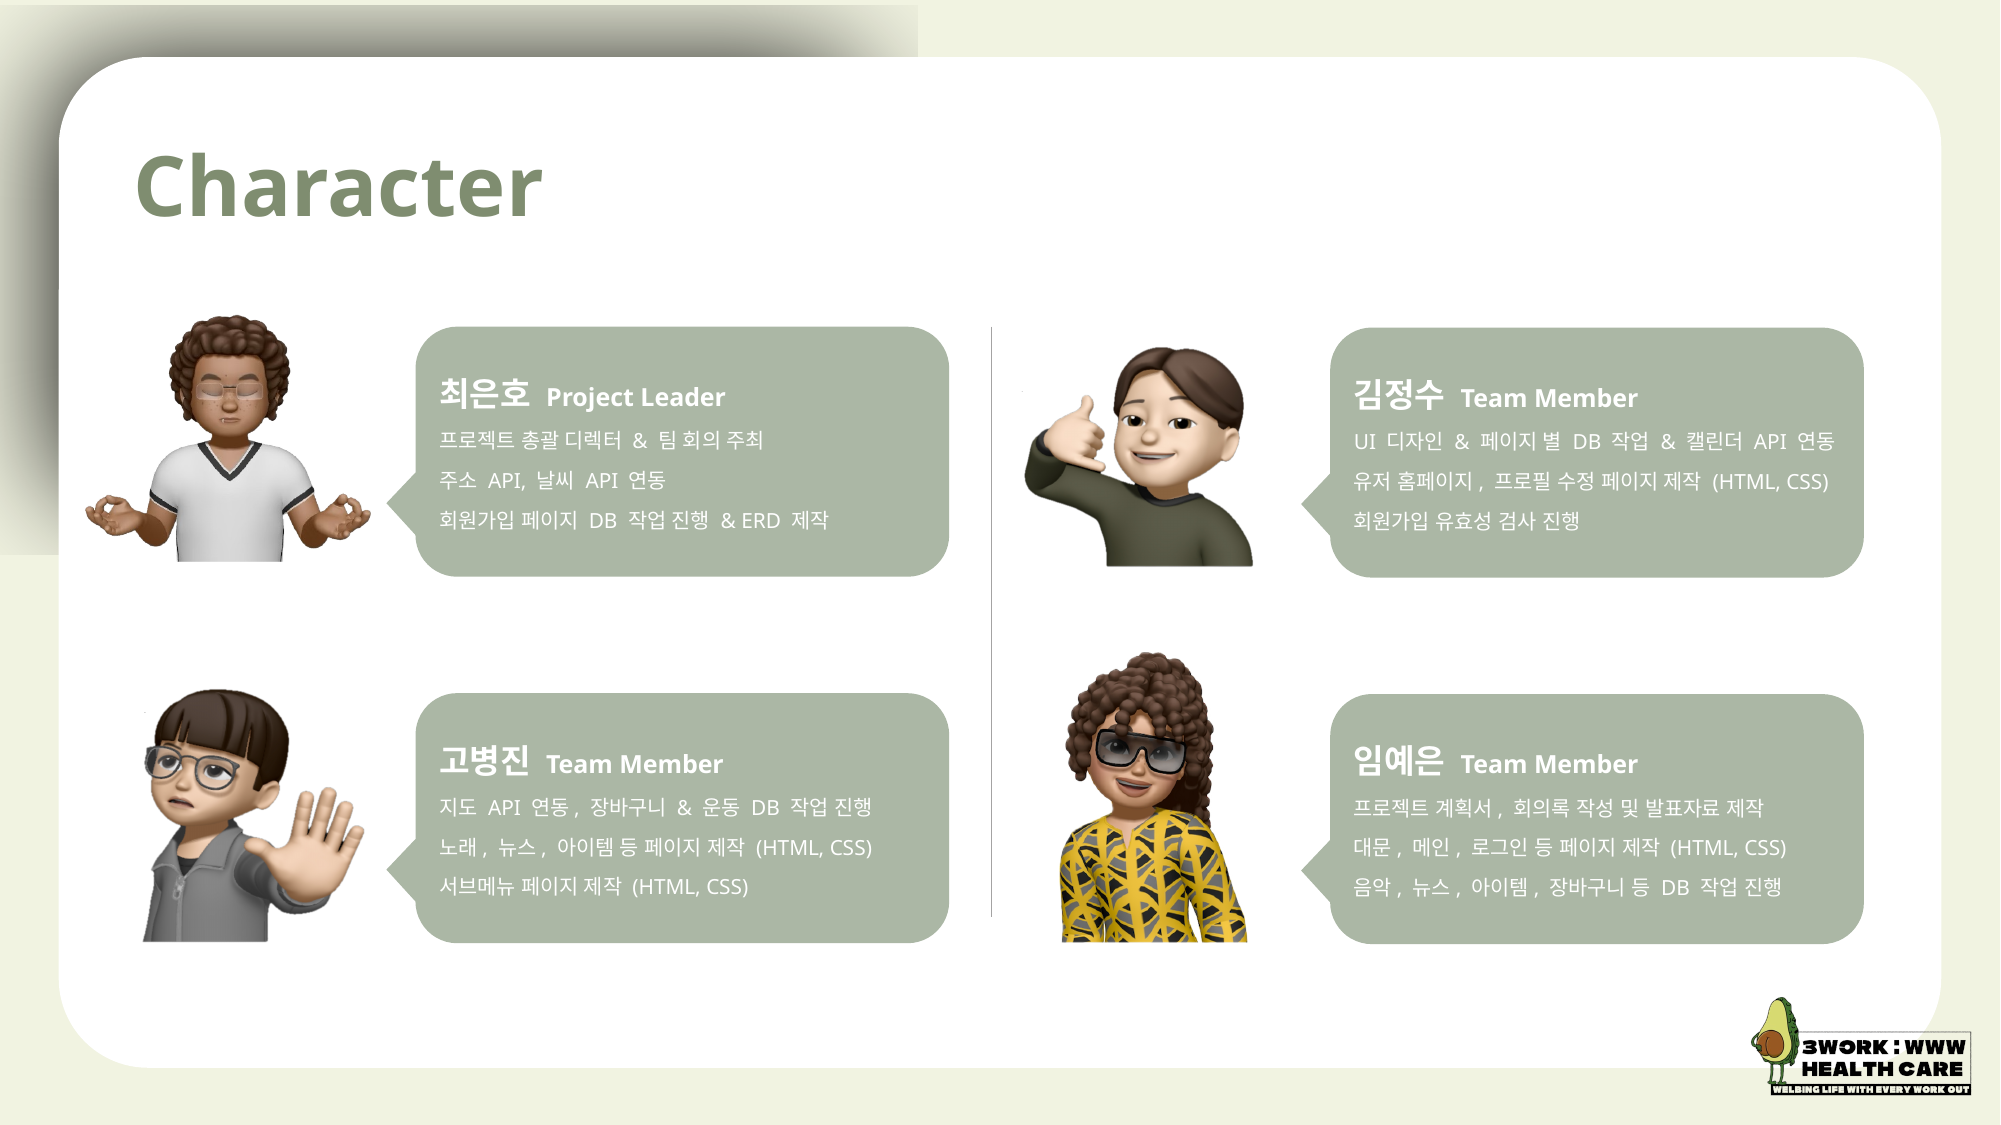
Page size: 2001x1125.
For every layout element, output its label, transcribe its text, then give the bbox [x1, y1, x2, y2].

text_box Character [118, 125, 632, 240]
text_box 김정수 Team Member UI 디자인 & 페이지 별 DB 작업 & 캘린더 API 연동 유저 홈페이지, 프로필 수정 페이지 제작 (HTML, CSS) 회원가입 유효성 검사 진행 [1339, 342, 1855, 563]
text_box [384, 692, 951, 945]
picture [1059, 652, 1248, 944]
text_box [1299, 692, 1865, 946]
picture [1747, 991, 1975, 1100]
text_box [384, 325, 951, 578]
text_box 고병진 Team Member 지도 API 연동, 장바구니 & 운동 DB 작업 진행 노래, 뉴스, 아이템 등 페이지 제작 (HTML, CSS) 서브메뉴 페이지 제작 (HTML, CSS) [424, 708, 941, 928]
picture [84, 271, 375, 562]
text_box [57, 56, 1943, 1069]
text_box 최은호 Project Leader 프로젝트 총괄 디렉터 & 팀 회의 주최 주소 API, 날씨 API 연동 회원가입 페이지 DB 작업 진행 & ERD 제작 [424, 341, 941, 562]
text_box 임예은 Team Member 프로젝트 계획서, 회의록 작성 및 발표자료 제작 대문, 메인, 로그인 등 페이지 제작 (HTML, CSS) 음악, 뉴스, 아이템, 장바구니 등 DB 작업 진행 [1339, 709, 1855, 929]
picture [1018, 297, 1290, 621]
picture [32, 640, 374, 989]
text_box [1299, 326, 1865, 579]
